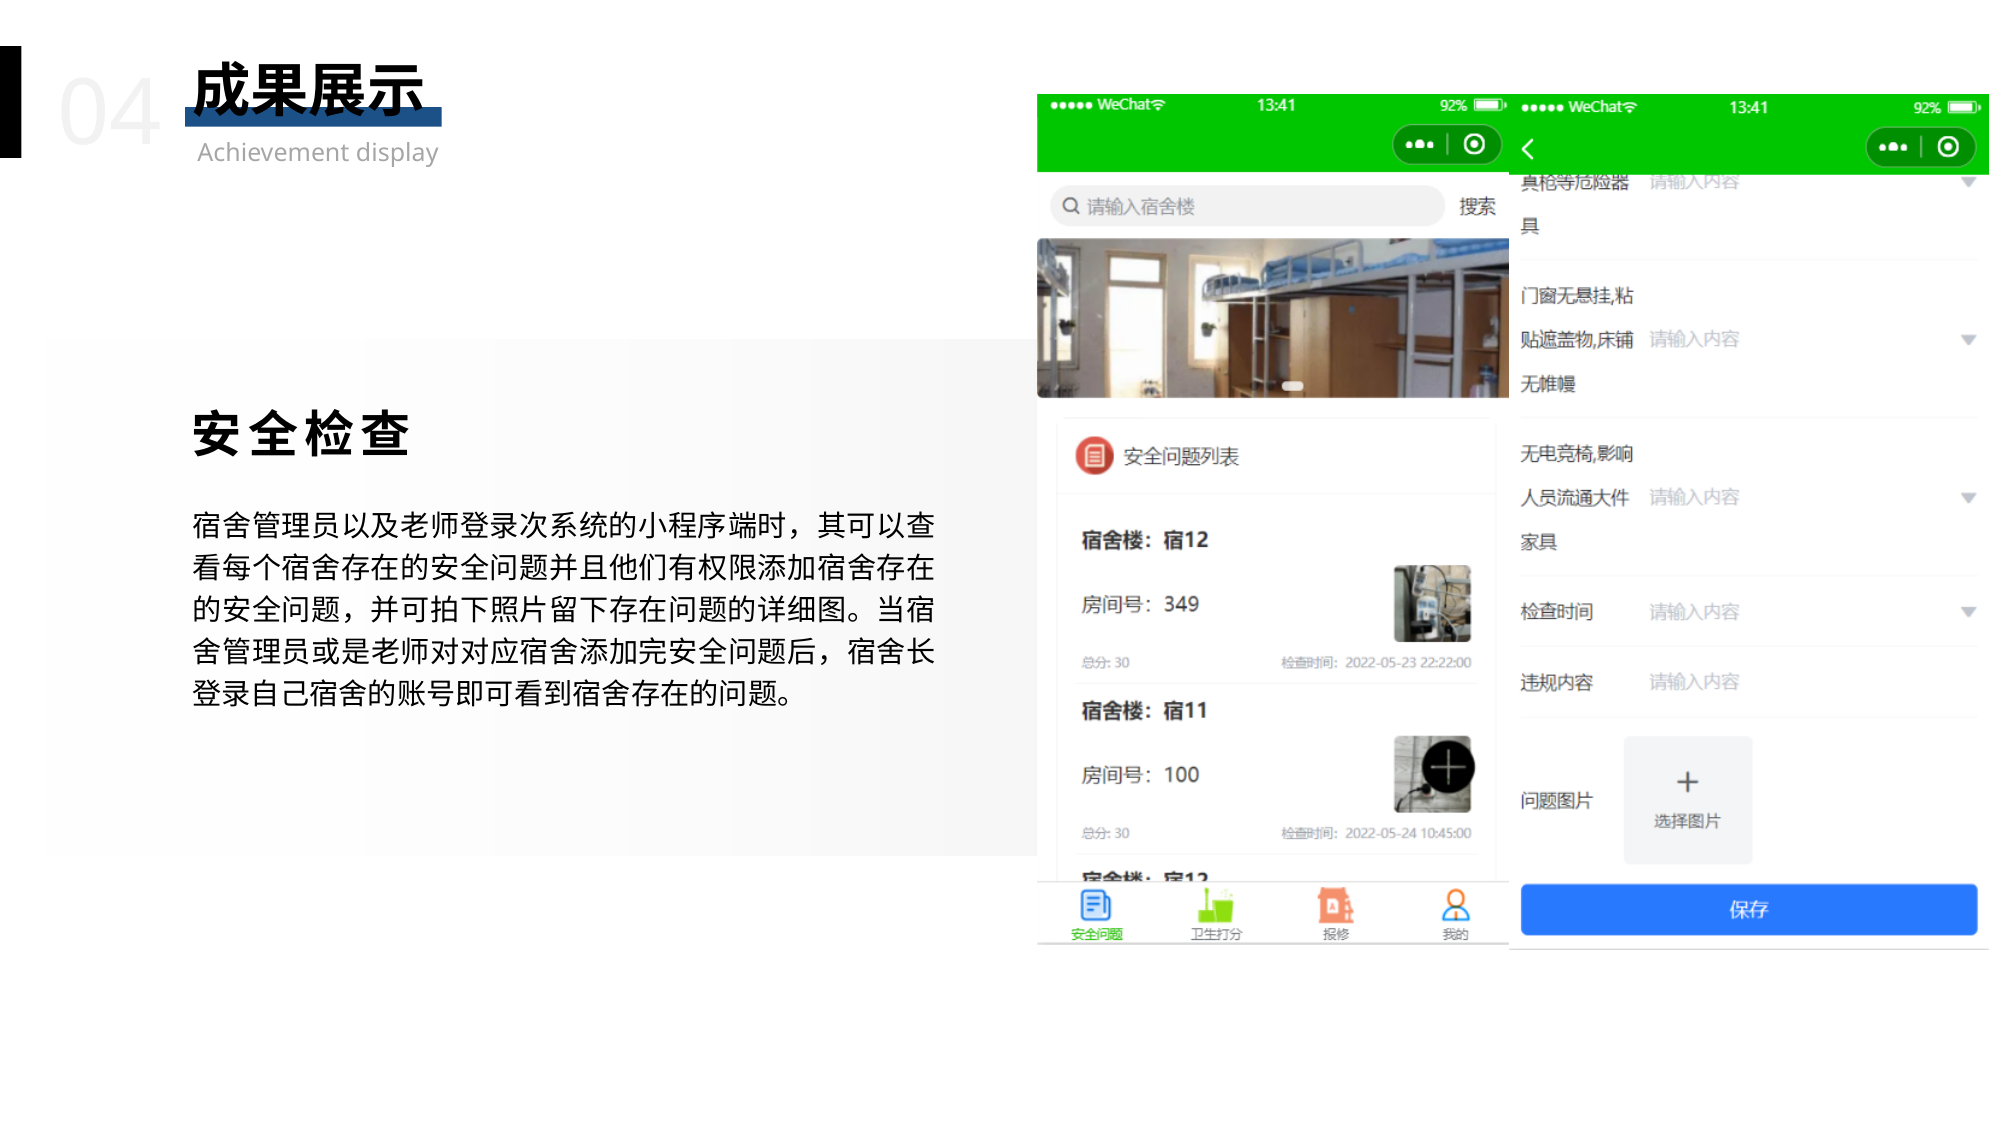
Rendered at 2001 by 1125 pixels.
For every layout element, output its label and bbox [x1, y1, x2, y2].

text_box [0, 340, 1036, 856]
picture [1036, 94, 1989, 950]
text_box [0, 45, 657, 175]
